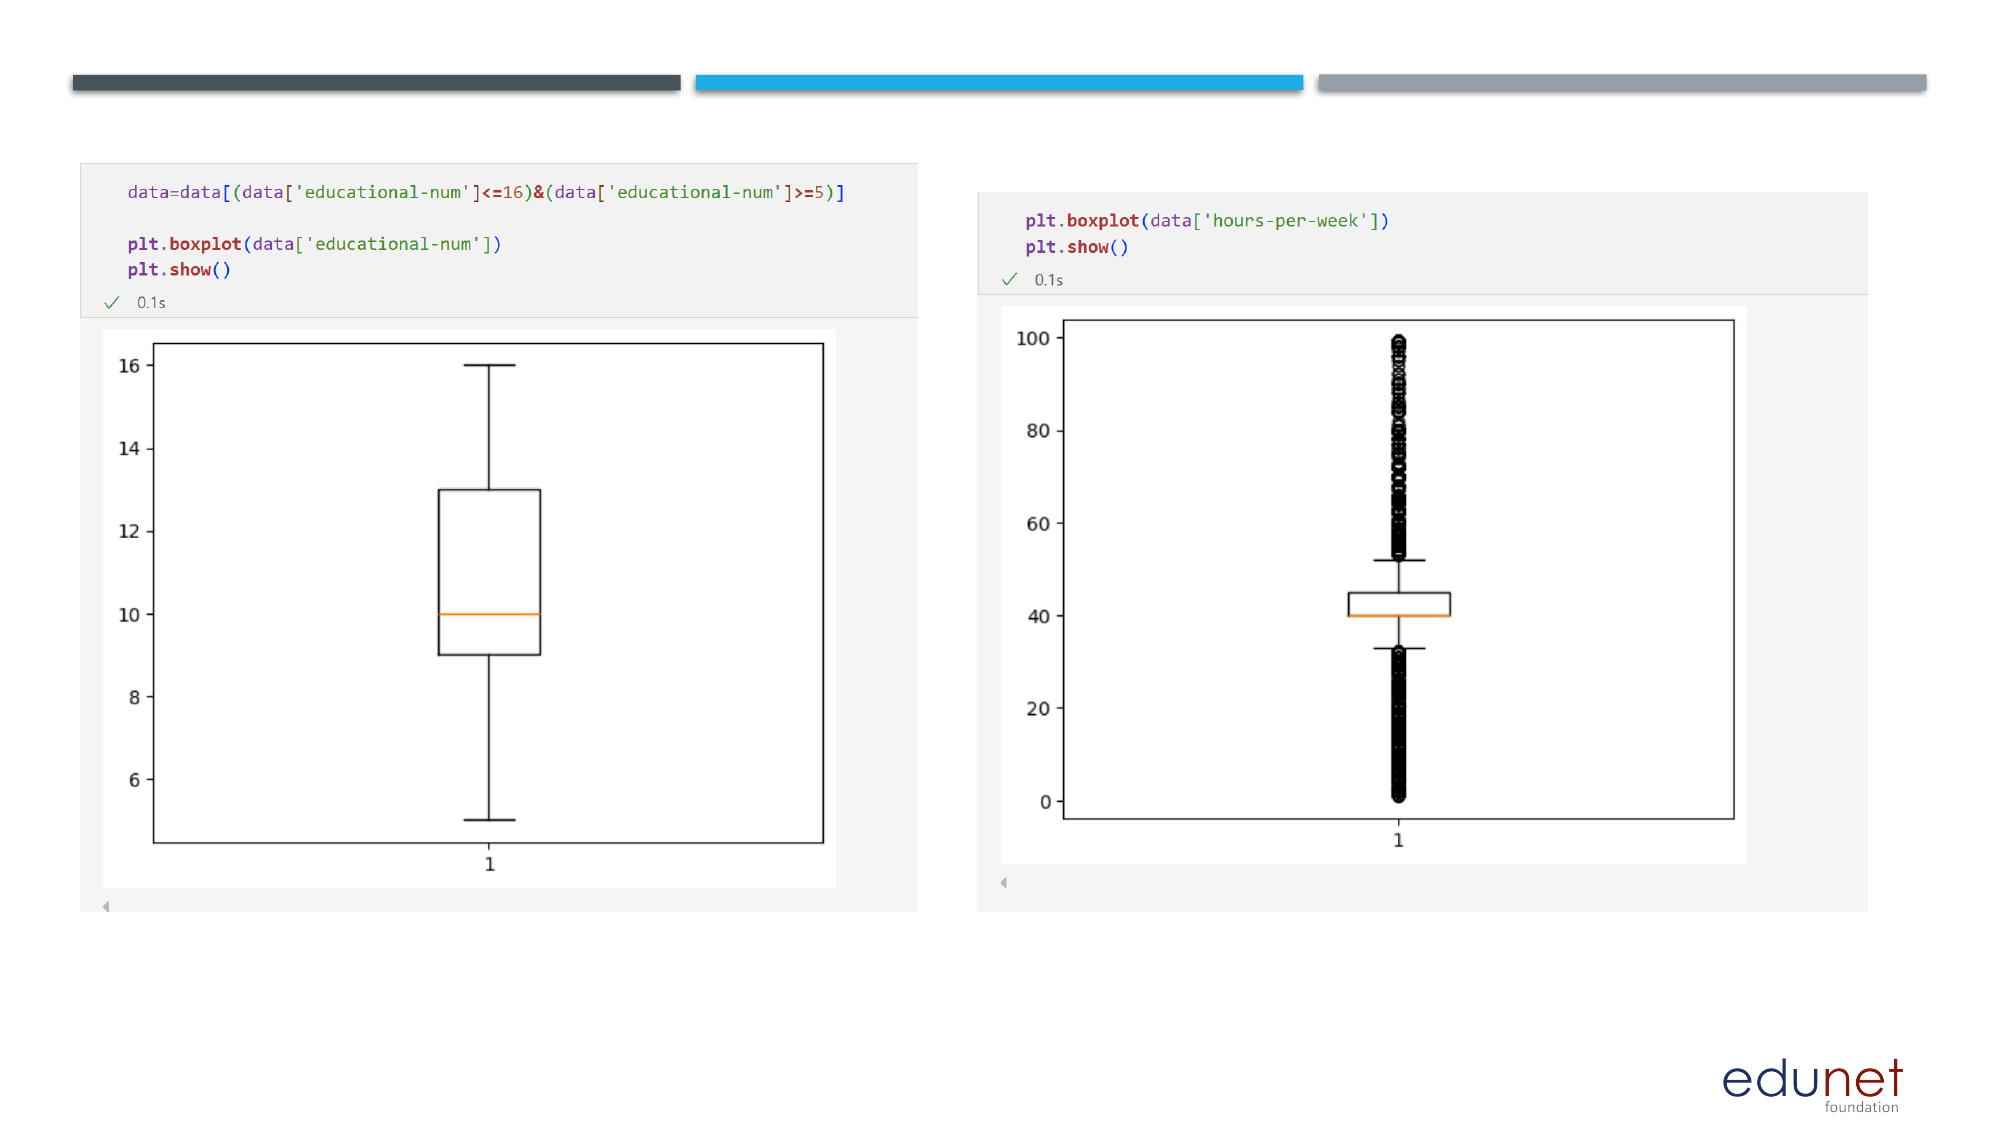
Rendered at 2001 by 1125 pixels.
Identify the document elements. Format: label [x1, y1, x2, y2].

picture [1719, 1056, 1905, 1116]
picture [976, 192, 1868, 912]
picture [79, 162, 919, 912]
